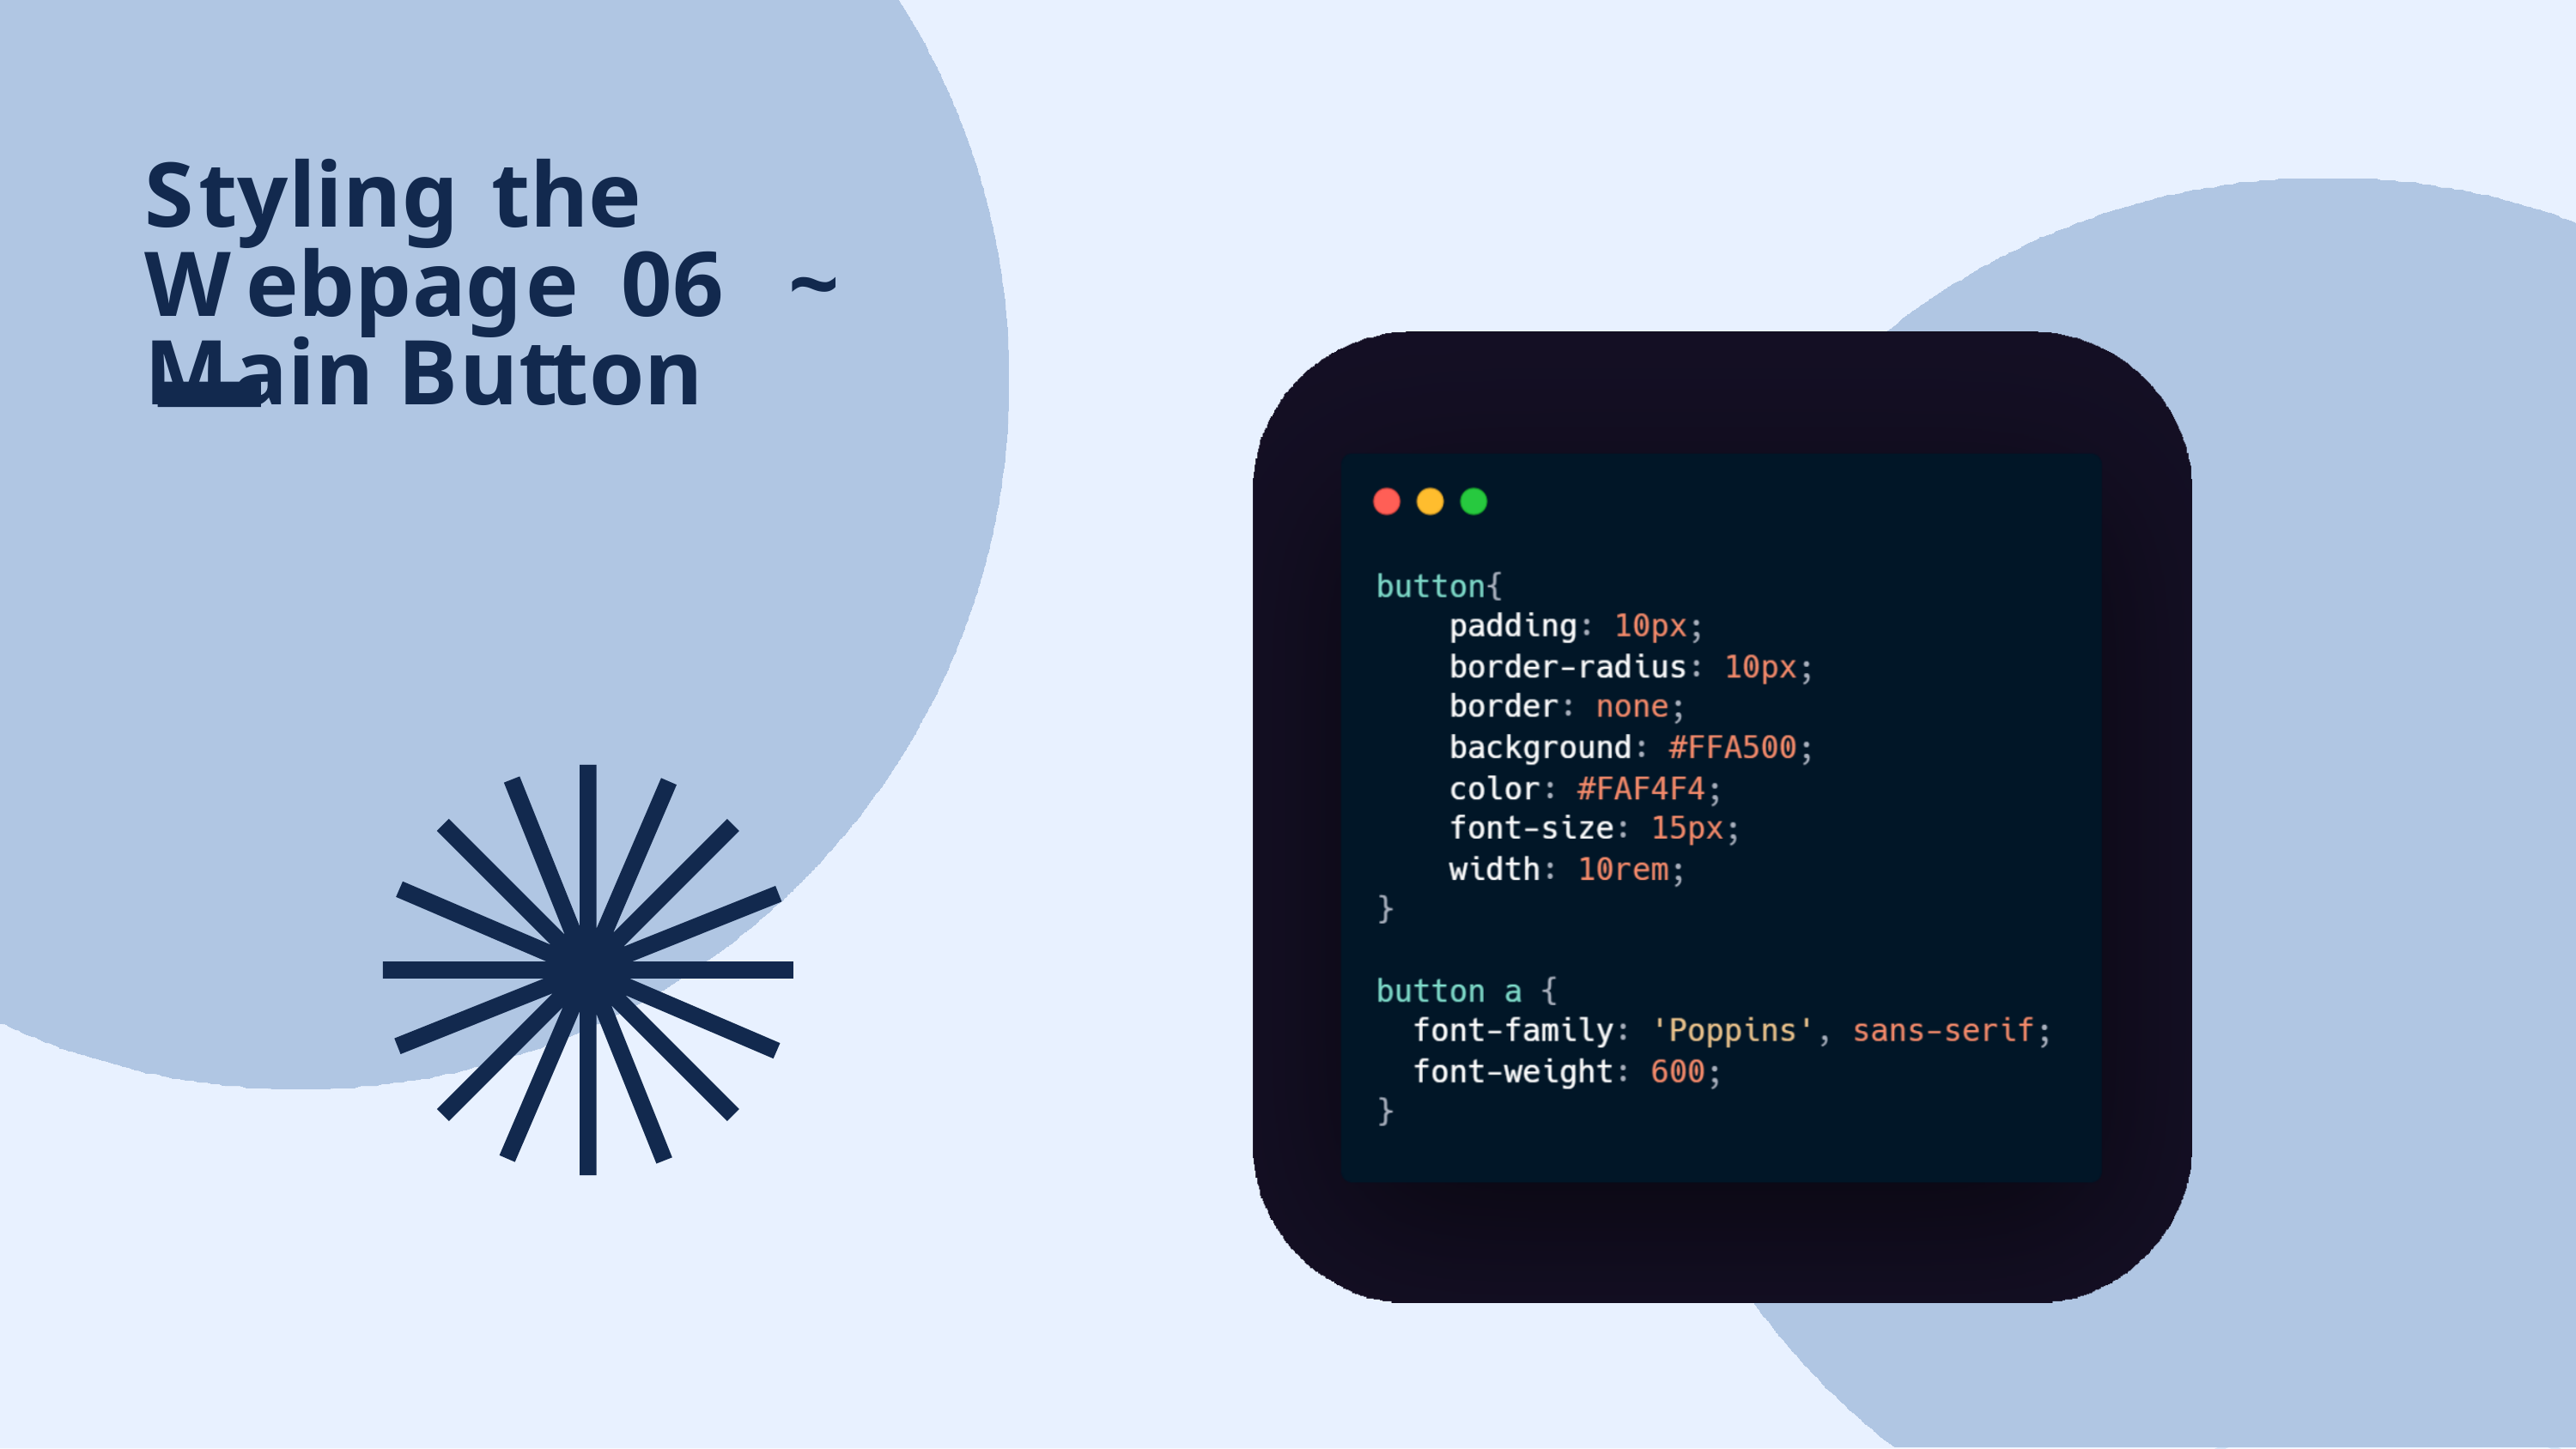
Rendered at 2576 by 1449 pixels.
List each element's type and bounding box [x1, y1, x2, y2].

picture [0, 0, 1009, 1089]
text_box [629, 1097, 672, 1164]
picture [1251, 179, 2576, 1448]
text_box [702, 1097, 739, 1122]
text_box [499, 1097, 544, 1162]
text_box [580, 1097, 597, 1176]
text_box [436, 1097, 473, 1122]
